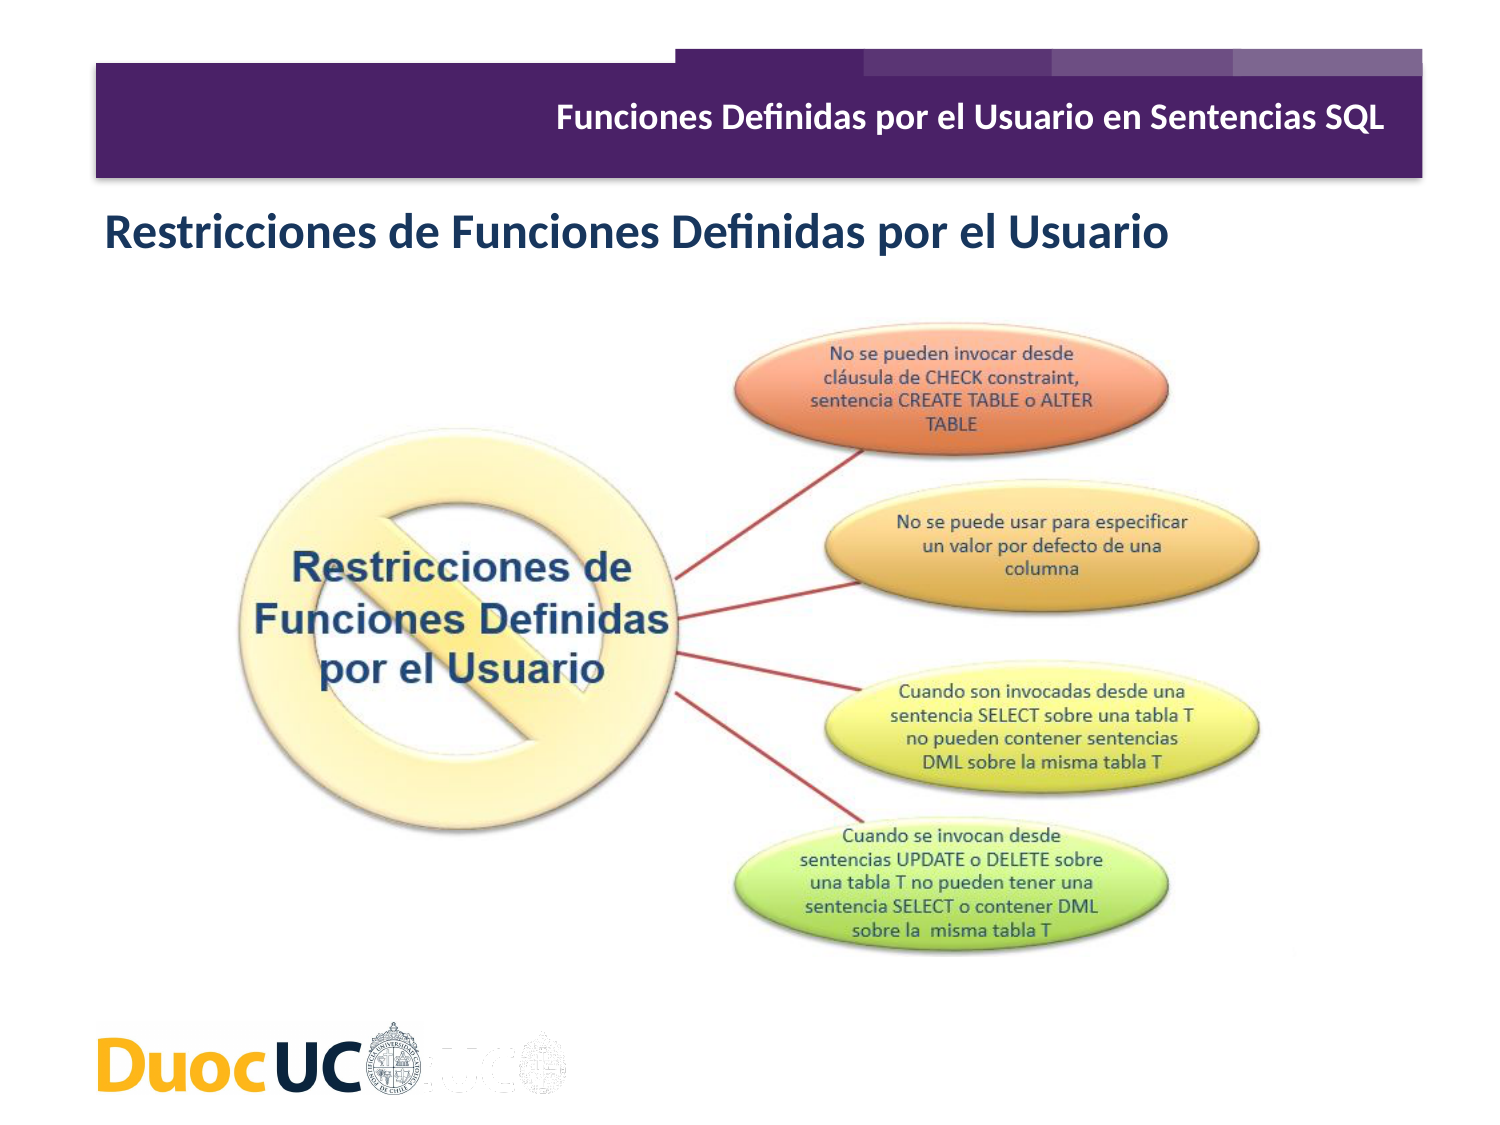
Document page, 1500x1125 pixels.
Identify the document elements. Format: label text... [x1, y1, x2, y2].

picture [96, 1021, 566, 1095]
text_box Funciones Definidas por el Usuario en Sentencias SQL [541, 77, 1472, 145]
text_box Restricciones de Funciones Definidas por el Usuario [89, 191, 1427, 267]
picture [220, 312, 1297, 958]
